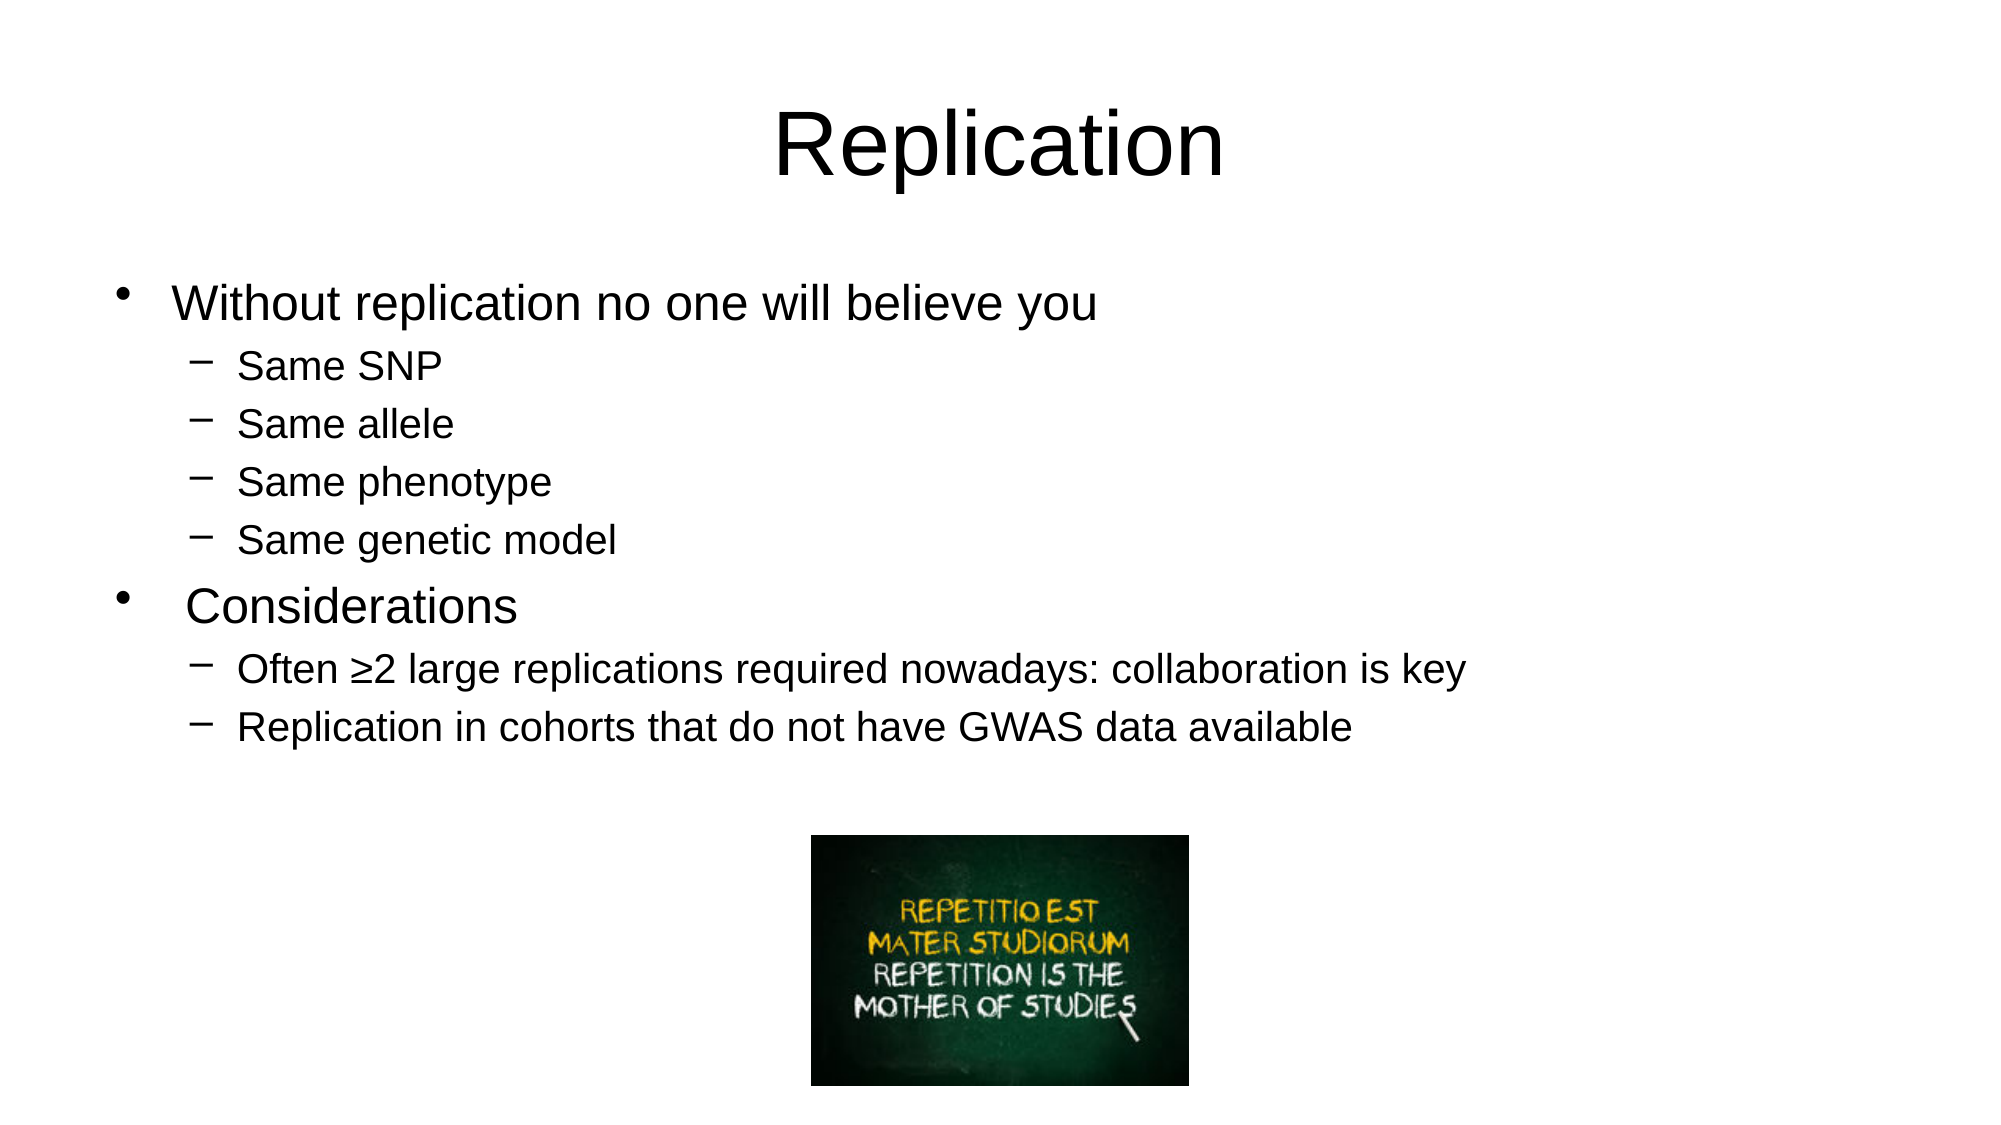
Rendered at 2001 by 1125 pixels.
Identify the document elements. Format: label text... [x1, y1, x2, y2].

picture [811, 834, 1189, 1086]
title Replication [99, 45, 1900, 233]
list Without replication no one will believe you Same SNP Same allele Same phenotype Same genetic model Considerations Often ≥2 large replications required nowadays: collaboration is key Replication in cohorts that do not have GWAS data available [99, 262, 1900, 1005]
